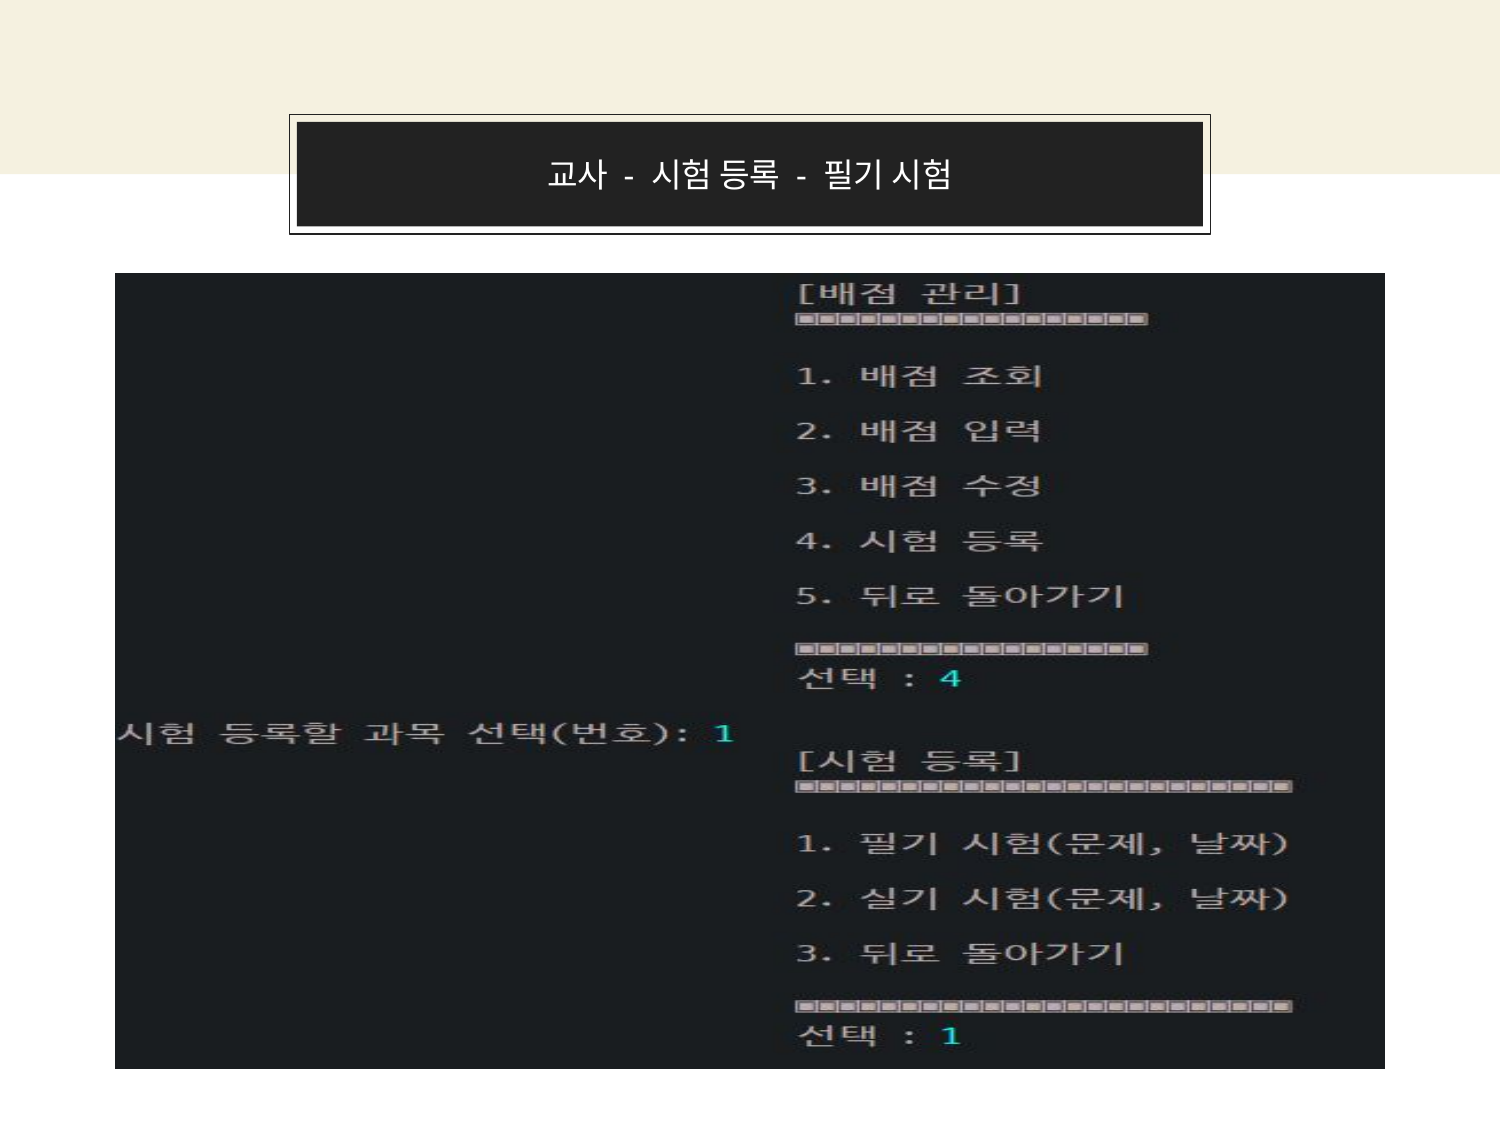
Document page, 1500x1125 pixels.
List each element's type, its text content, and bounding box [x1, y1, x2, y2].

title 교사 - 시험 등록 - 필기 시험 [296, 121, 1203, 227]
picture [114, 273, 1386, 1069]
